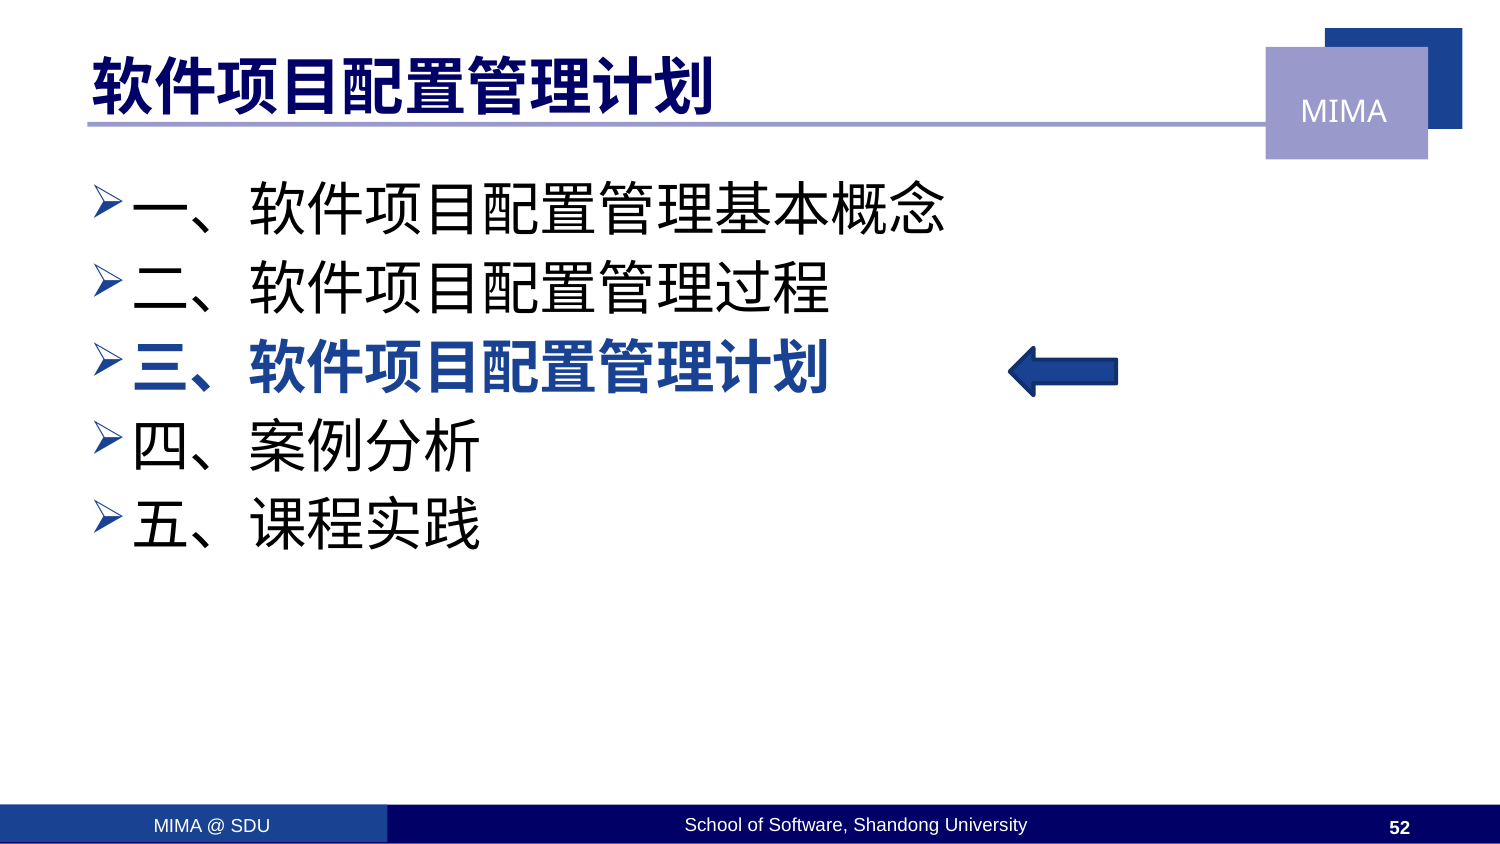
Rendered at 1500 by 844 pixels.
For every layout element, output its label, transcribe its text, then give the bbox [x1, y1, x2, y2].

list 一、软件项目配置管理基本概念 二、软件项目配置管理过程 三、软件项目配置管理计划 四、案例分析 五、课程实践 [74, 164, 1426, 754]
text_box [1007, 345, 1119, 398]
title 软件项目配置管理计划 [76, 44, 1291, 125]
